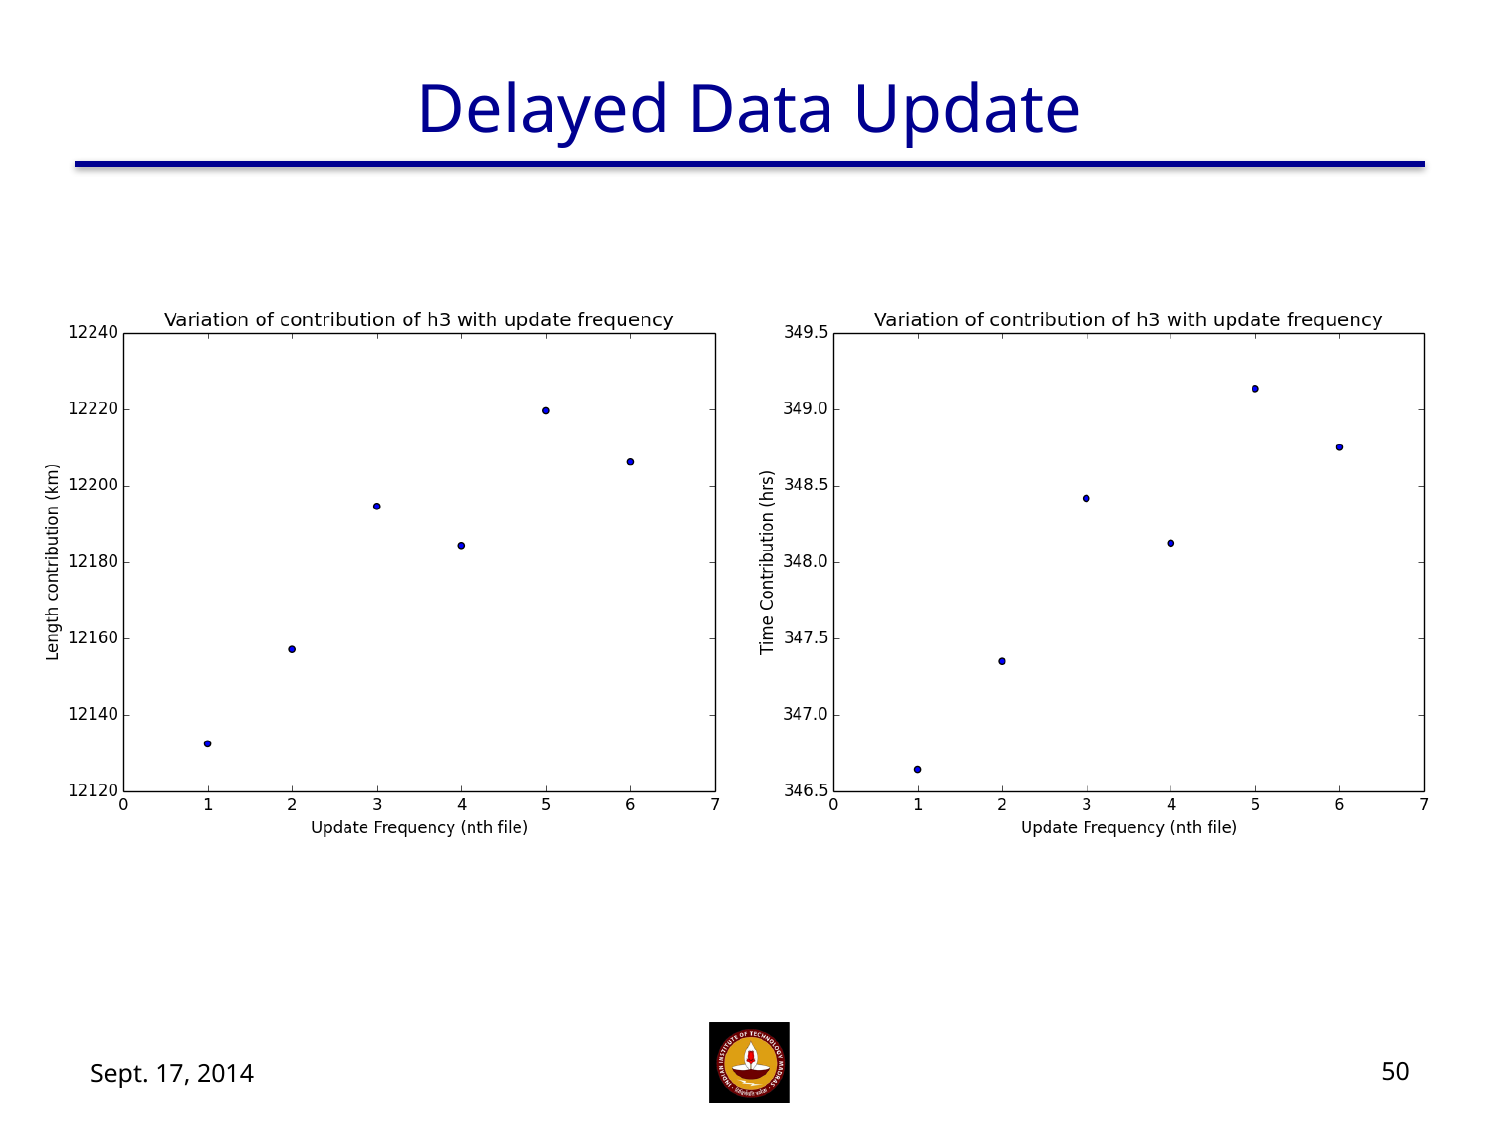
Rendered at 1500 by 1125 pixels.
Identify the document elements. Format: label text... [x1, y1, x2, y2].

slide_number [75, 1042, 425, 1103]
title Delayed Data Update [75, 12, 1425, 200]
picture [709, 1022, 790, 1103]
slide_number 50 [1074, 1042, 1425, 1103]
picture [27, 275, 1500, 849]
